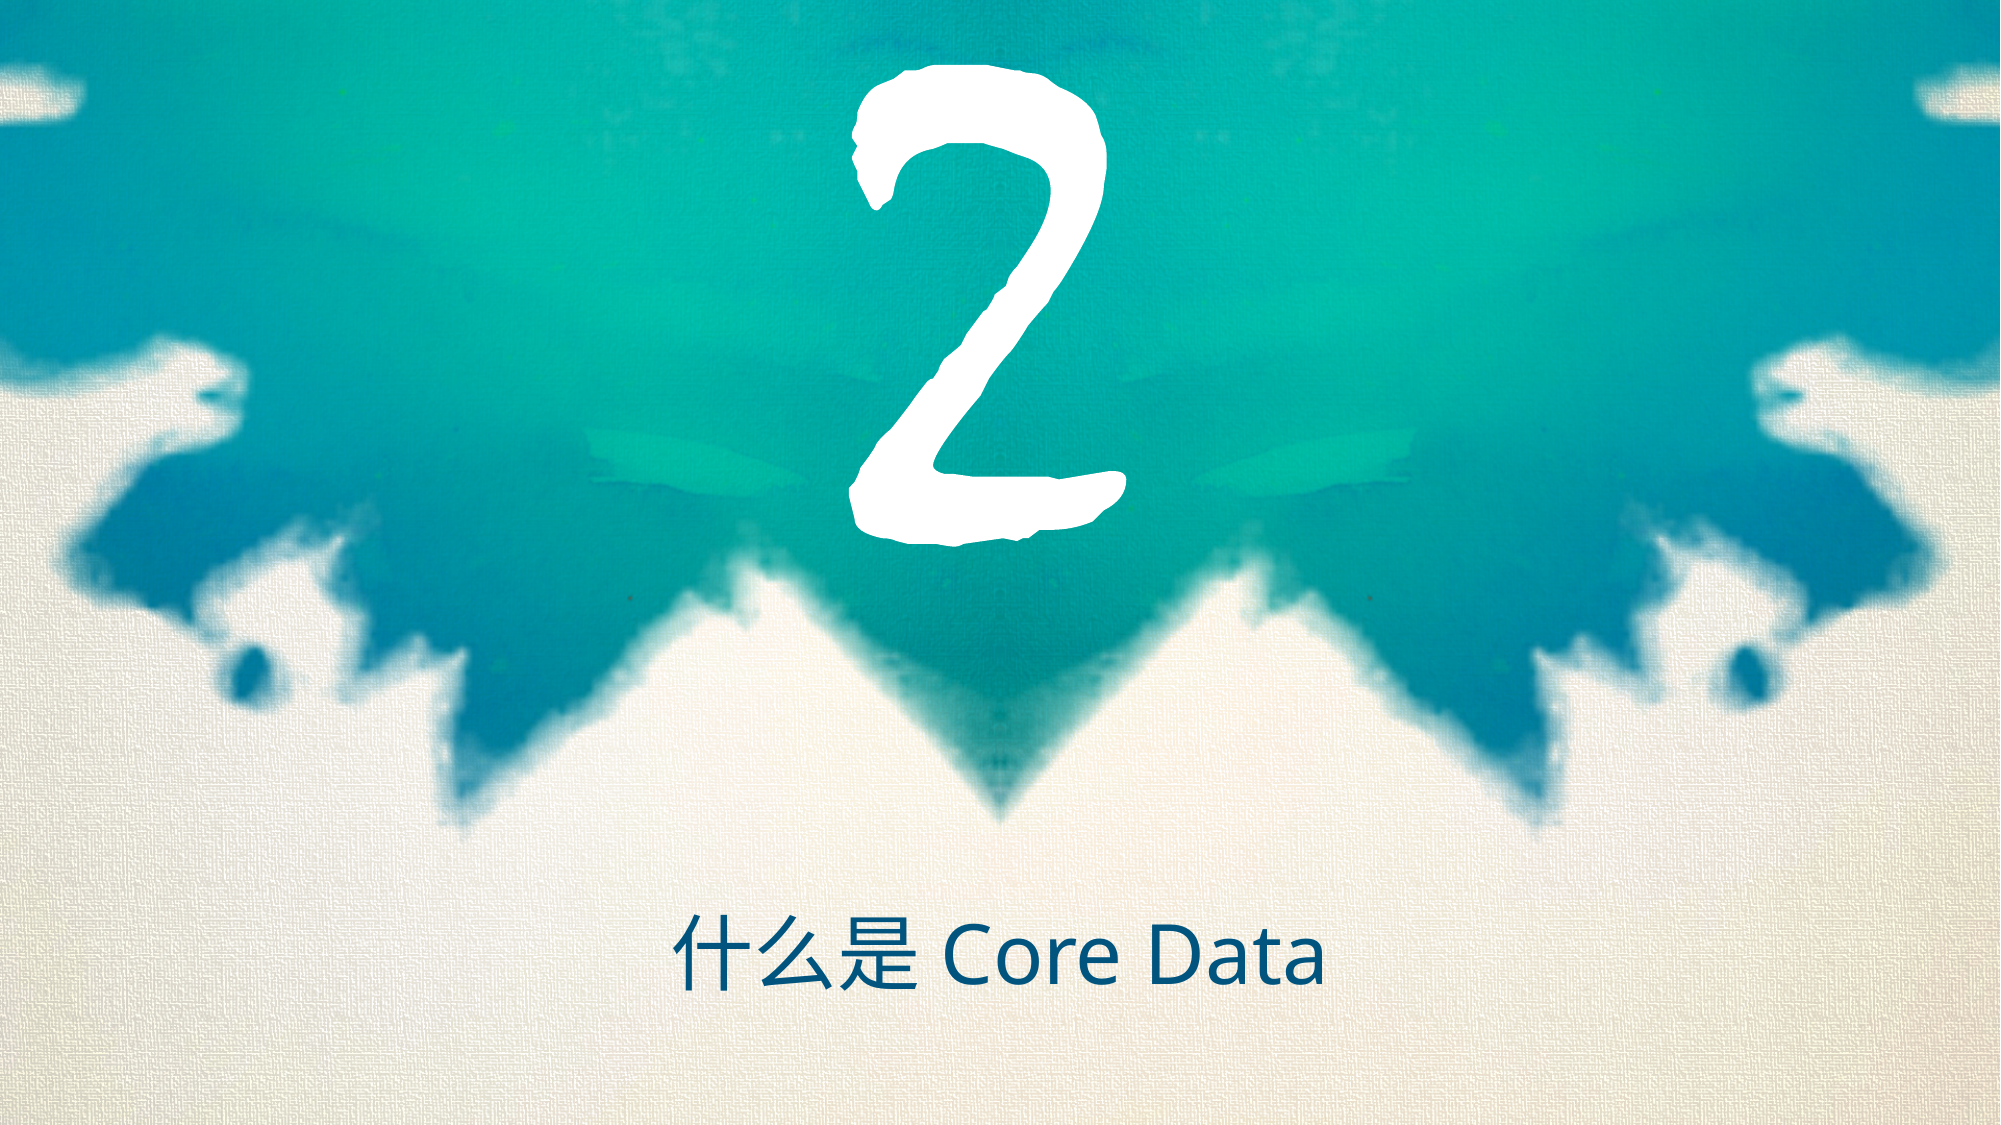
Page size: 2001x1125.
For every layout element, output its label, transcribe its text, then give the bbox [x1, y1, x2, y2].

text_box 什么是Core Data [358, 924, 1642, 1009]
picture [0, 0, 2000, 1125]
